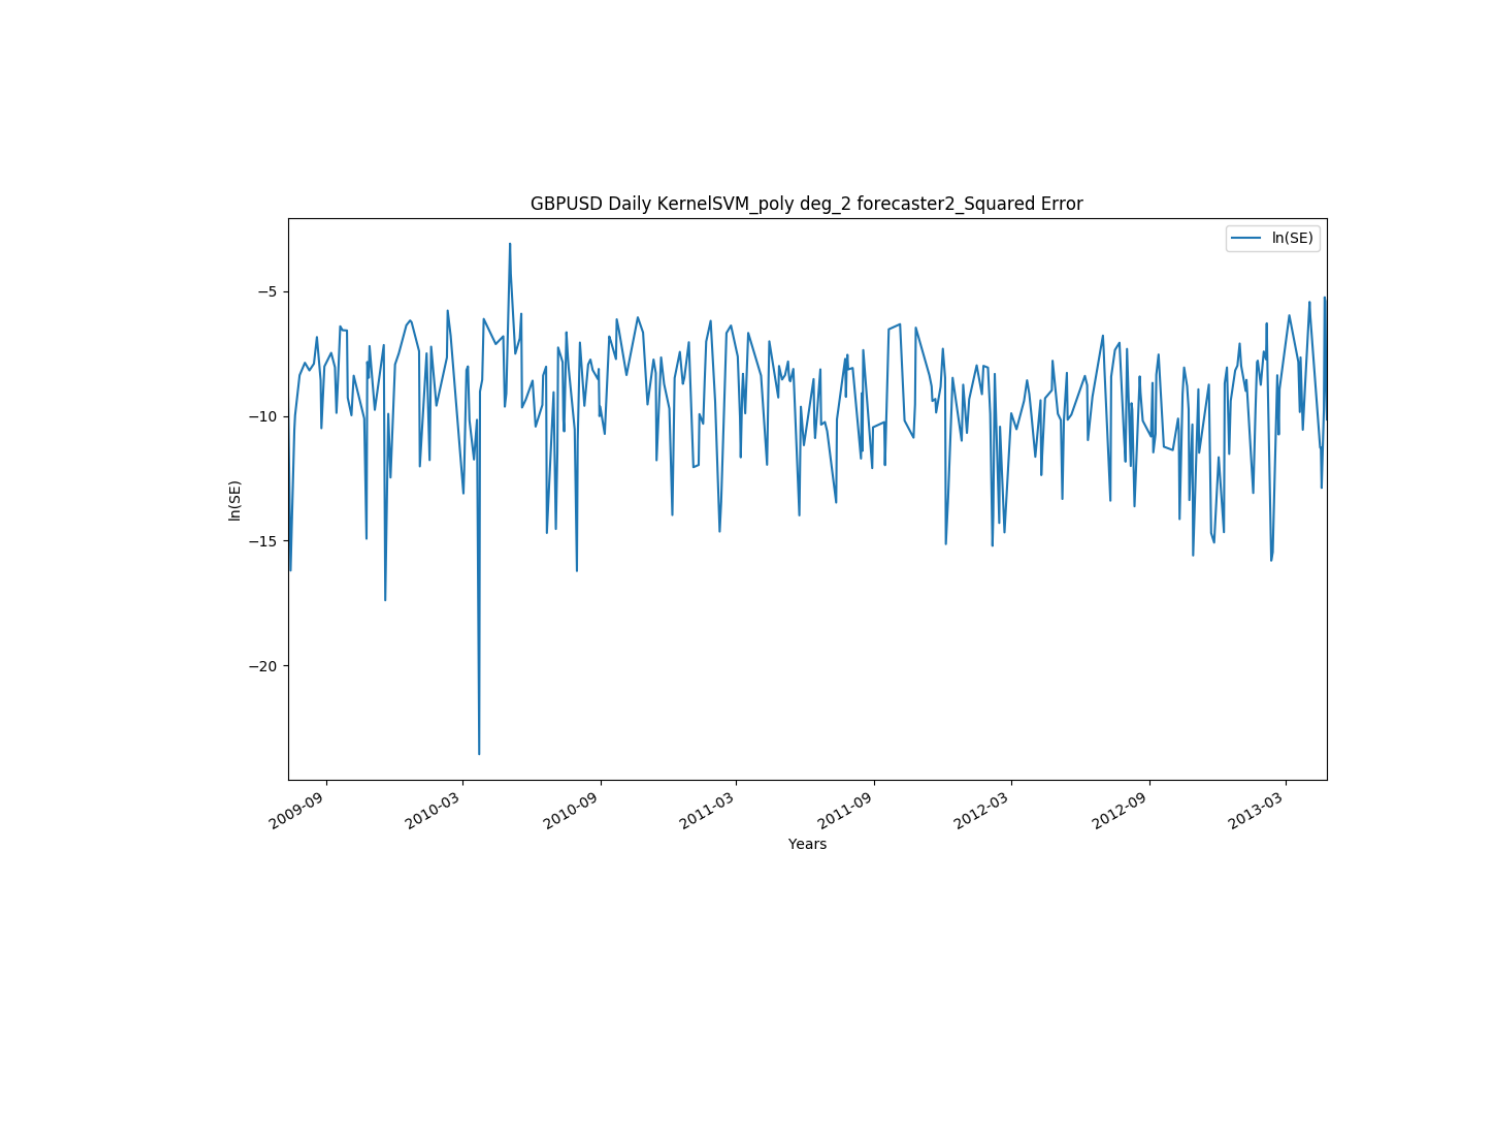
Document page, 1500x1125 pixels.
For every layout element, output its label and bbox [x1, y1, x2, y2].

picture [119, 119, 1461, 946]
